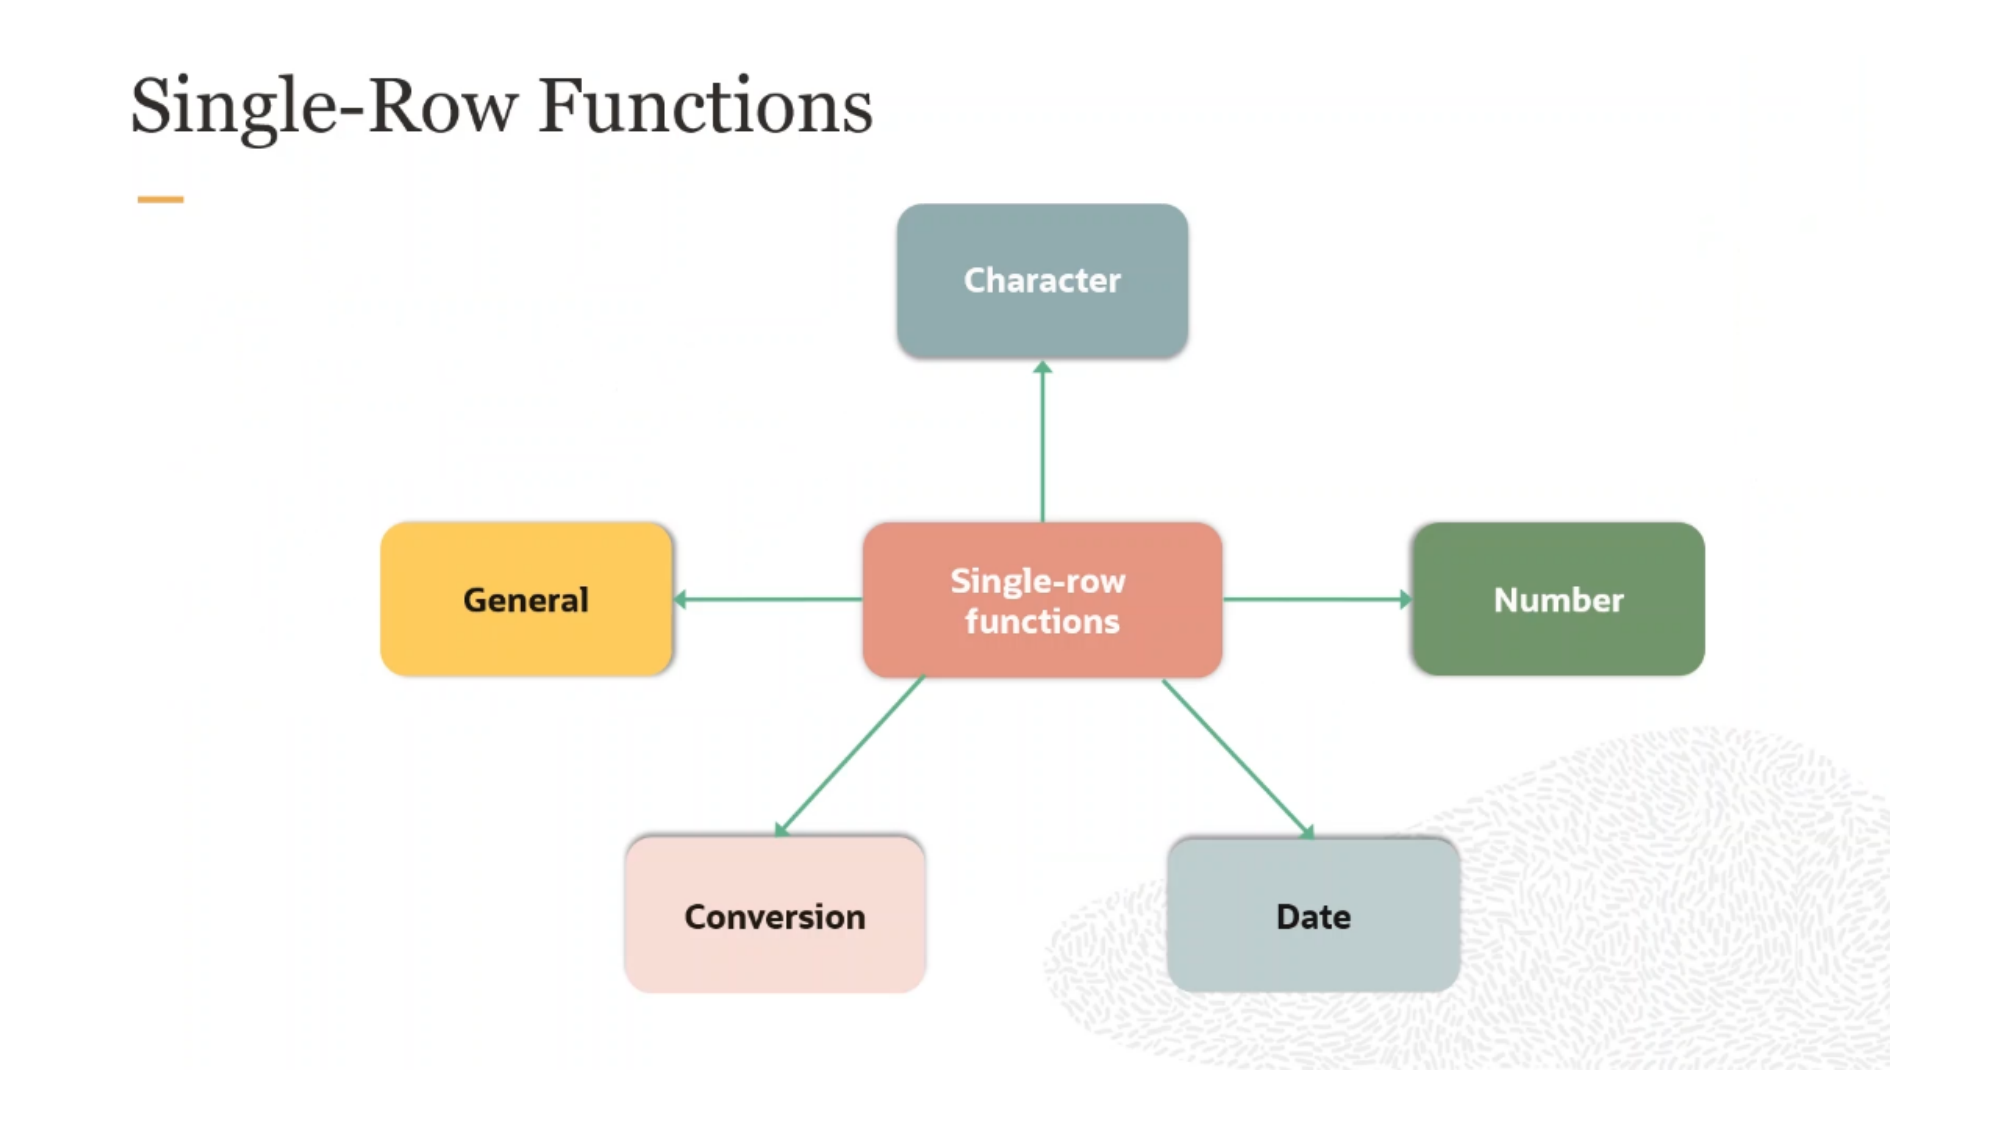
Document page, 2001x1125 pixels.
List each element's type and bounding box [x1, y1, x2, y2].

picture [110, 55, 1890, 1070]
